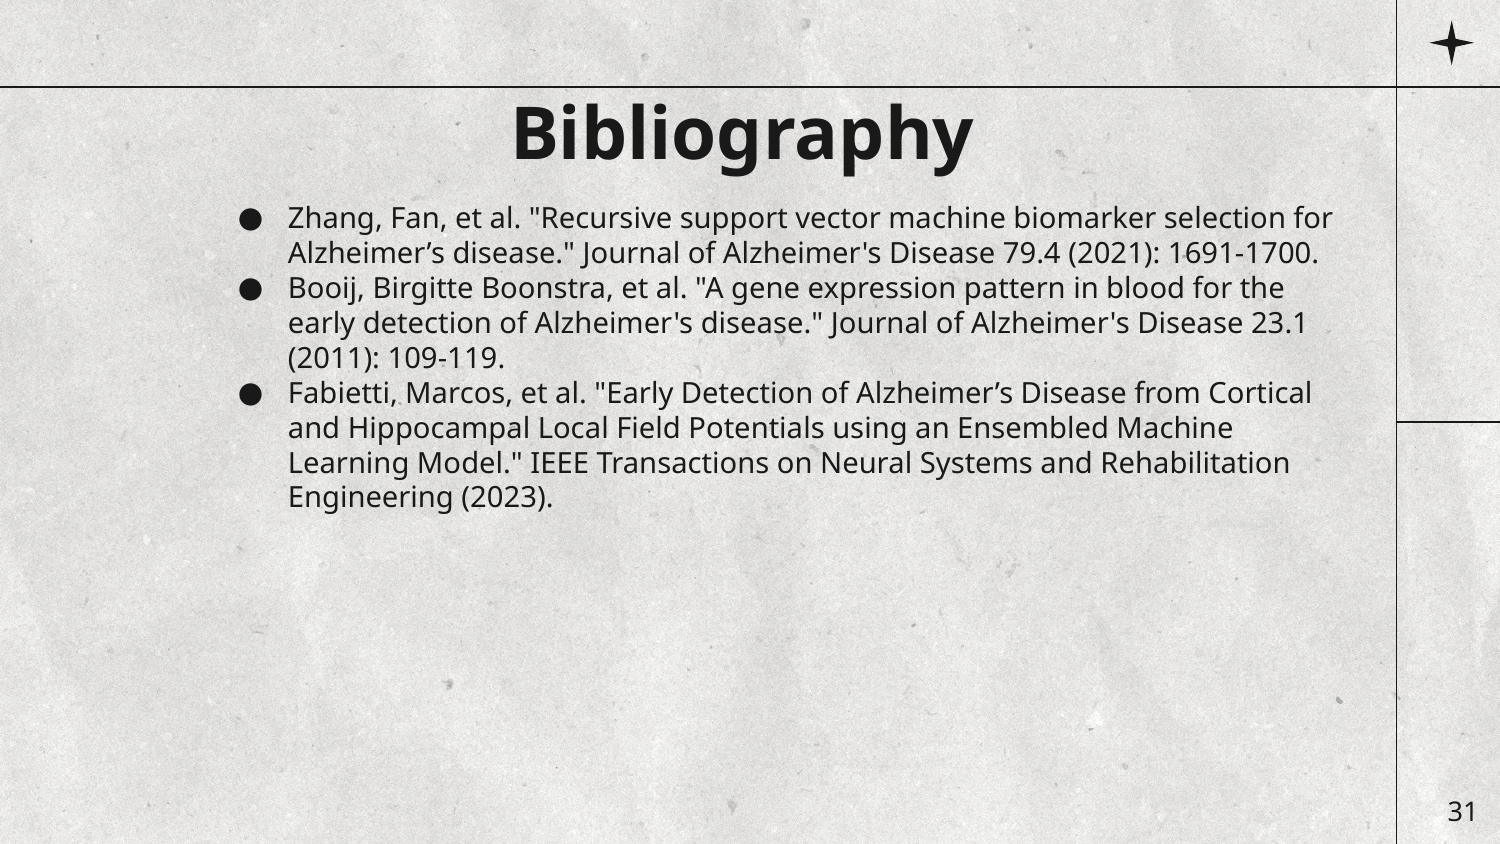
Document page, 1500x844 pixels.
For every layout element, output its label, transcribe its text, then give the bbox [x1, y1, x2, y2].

list Zhang, Fan, et al. "Recursive support vector machine biomarker selection for Alzheimer’s disease." Journal of Alzheimer's Disease 79.4 (2021): 1691-1700. Booij, Birgitte Boonstra, et al. "A gene expression pattern in blood for the early detection of Alzheimer's disease." Journal of Alzheimer's Disease 23.1 (2011): 109-119. Fabietti, Marcos, et al. "Early Detection of Alzheimer’s Disease from Cortical and Hippocampal Local Field Potentials using an Ensembled Machine Learning Model." IEEE Transactions on Neural Systems and Rehabilitation Engineering (2023). [212, 184, 1368, 819]
picture [1397, 423, 1500, 844]
picture [0, 0, 1396, 86]
title Bibliography [118, 86, 1382, 189]
picture [0, 88, 1396, 844]
picture [1397, 0, 1500, 86]
picture [1397, 88, 1500, 421]
slide_number ‹#› [1403, 779, 1494, 844]
